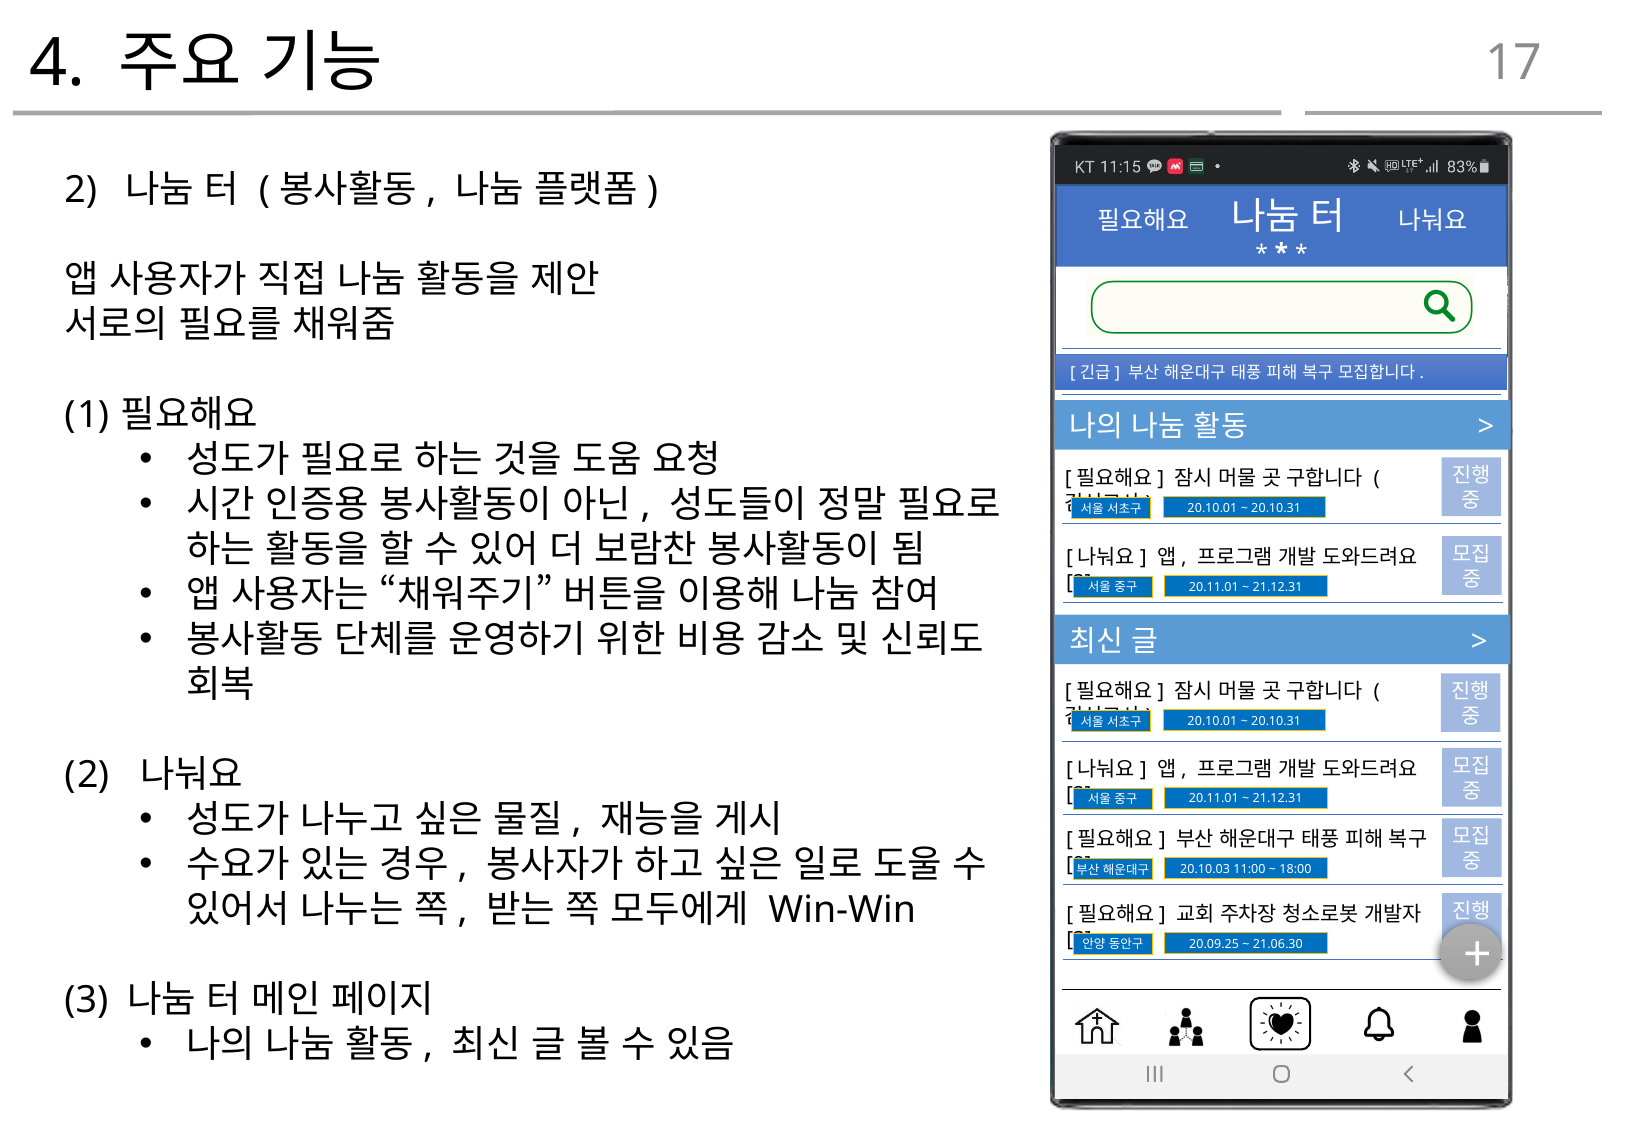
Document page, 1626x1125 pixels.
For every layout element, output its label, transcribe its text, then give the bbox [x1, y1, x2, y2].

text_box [1049, 130, 1513, 1111]
picture [1361, 1006, 1397, 1042]
picture [1086, 275, 1475, 336]
slide_number 17 [1202, 33, 1557, 94]
picture [1165, 1005, 1205, 1048]
text_box 2) 나눔 터 (봉사활동, 나눔 플랫폼) 앱 사용자가 직접 나눔 활동을 제안 서로의 필요를 채워줌 필요해요 성도가 필요로 하는 것을 도움 요청 시간 인증용 봉사활동이 아닌, 성도들이 정말 필요로 하는 활동을 할 수 있어 더 보람찬 봉사활동이 됨 앱 사용자는 “채워주기” 버튼을 이용해 나눔 참여 봉사활동 단체를 운영하기 위한 비용 감소 및 신뢰도 회복 나눠요 성도가 나누고 싶은 물질, 재능을 게시 수요가 있는 경우, 봉사자가 하고 싶은 일로 도울 수 있어서 나누는 쪽, 받는 쪽 모두에게 Win-Win (3) 나눔 터 메인 페이지 나의 나눔 활동, 최신 글 볼 수 있음 [49, 157, 1049, 1073]
picture [1258, 1000, 1304, 1045]
picture [1460, 1008, 1484, 1045]
picture [1071, 1003, 1123, 1047]
text_box 4. 주요 기능 [14, 13, 1396, 115]
